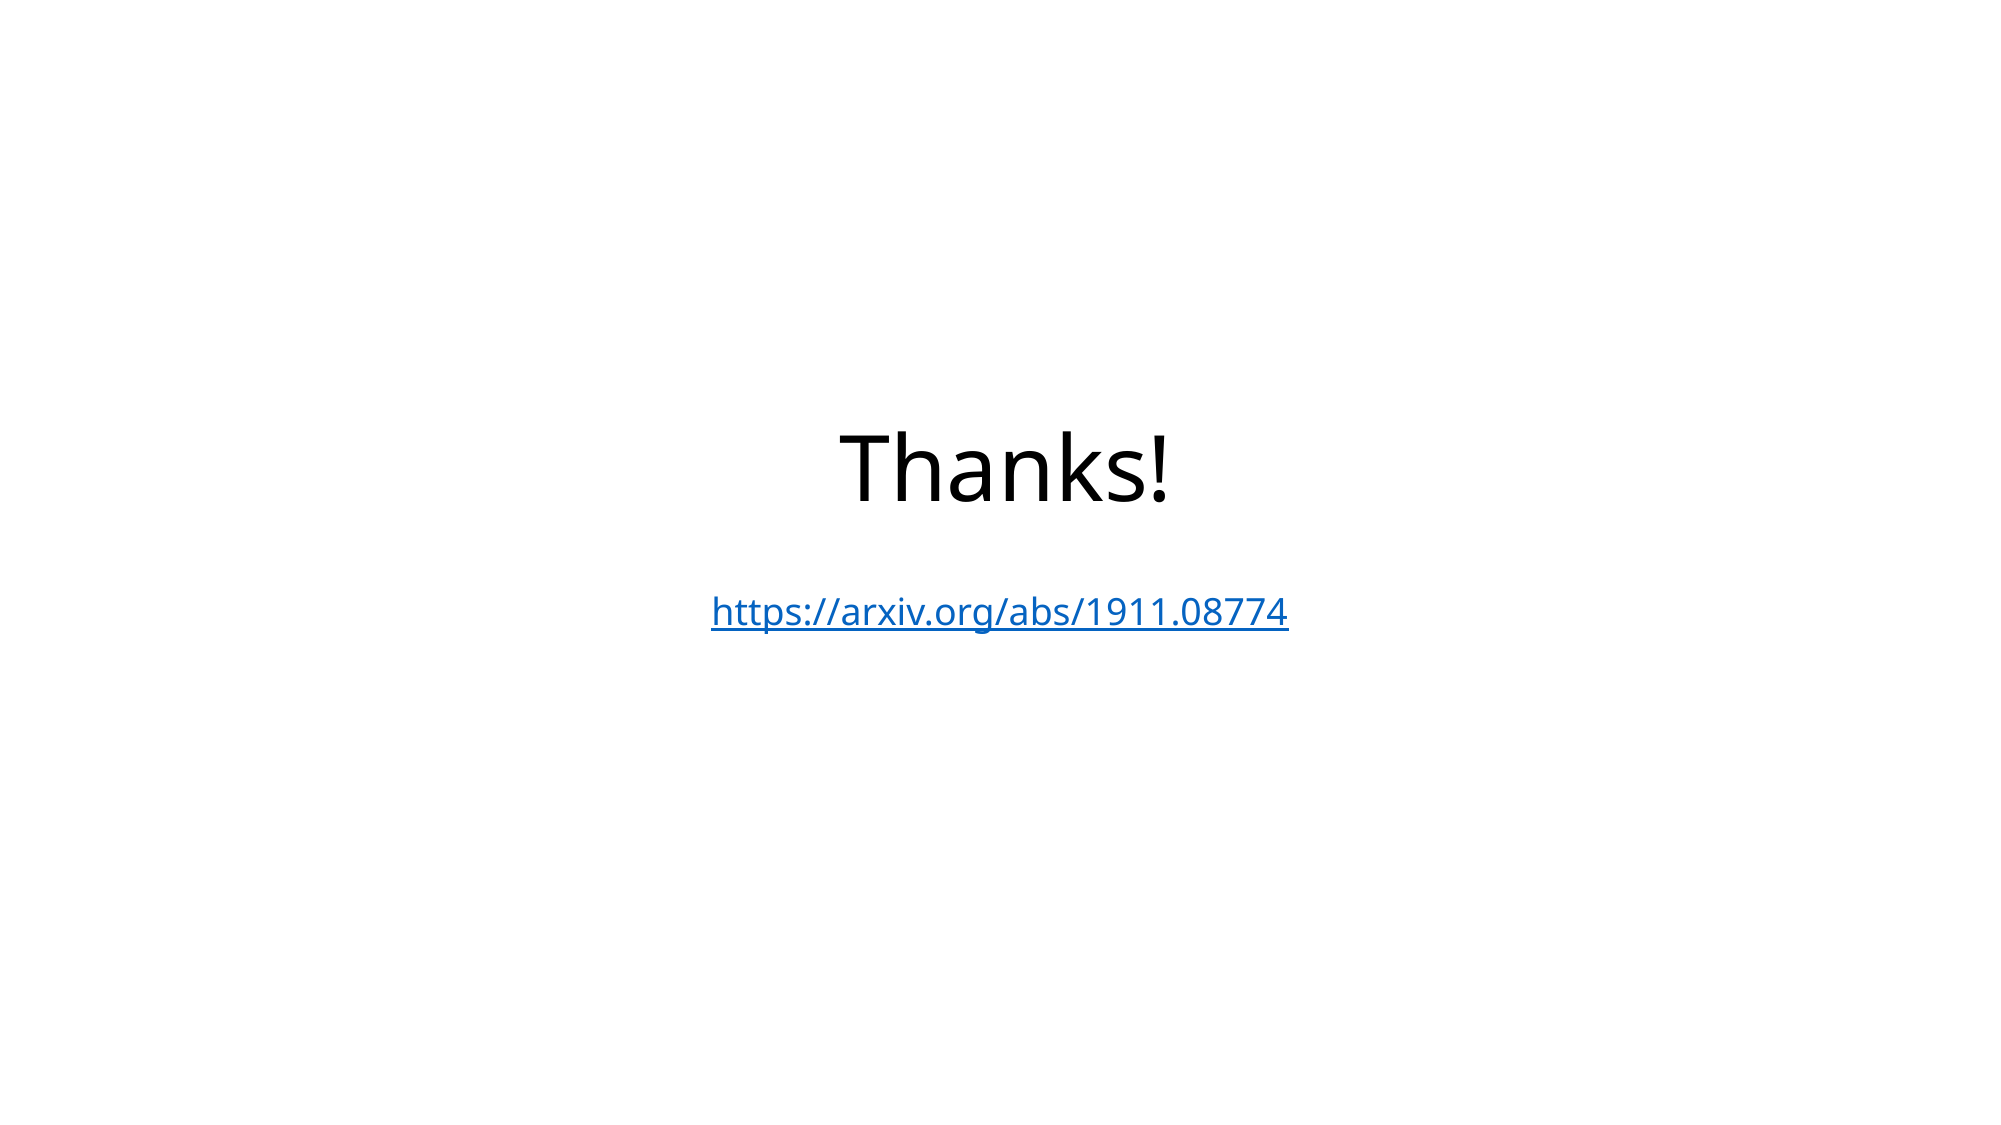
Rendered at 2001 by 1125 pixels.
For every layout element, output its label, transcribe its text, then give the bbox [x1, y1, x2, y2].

title Thanks! [824, 362, 1219, 580]
text_box https://arxiv.org/abs/1911.08774 [696, 580, 1304, 647]
